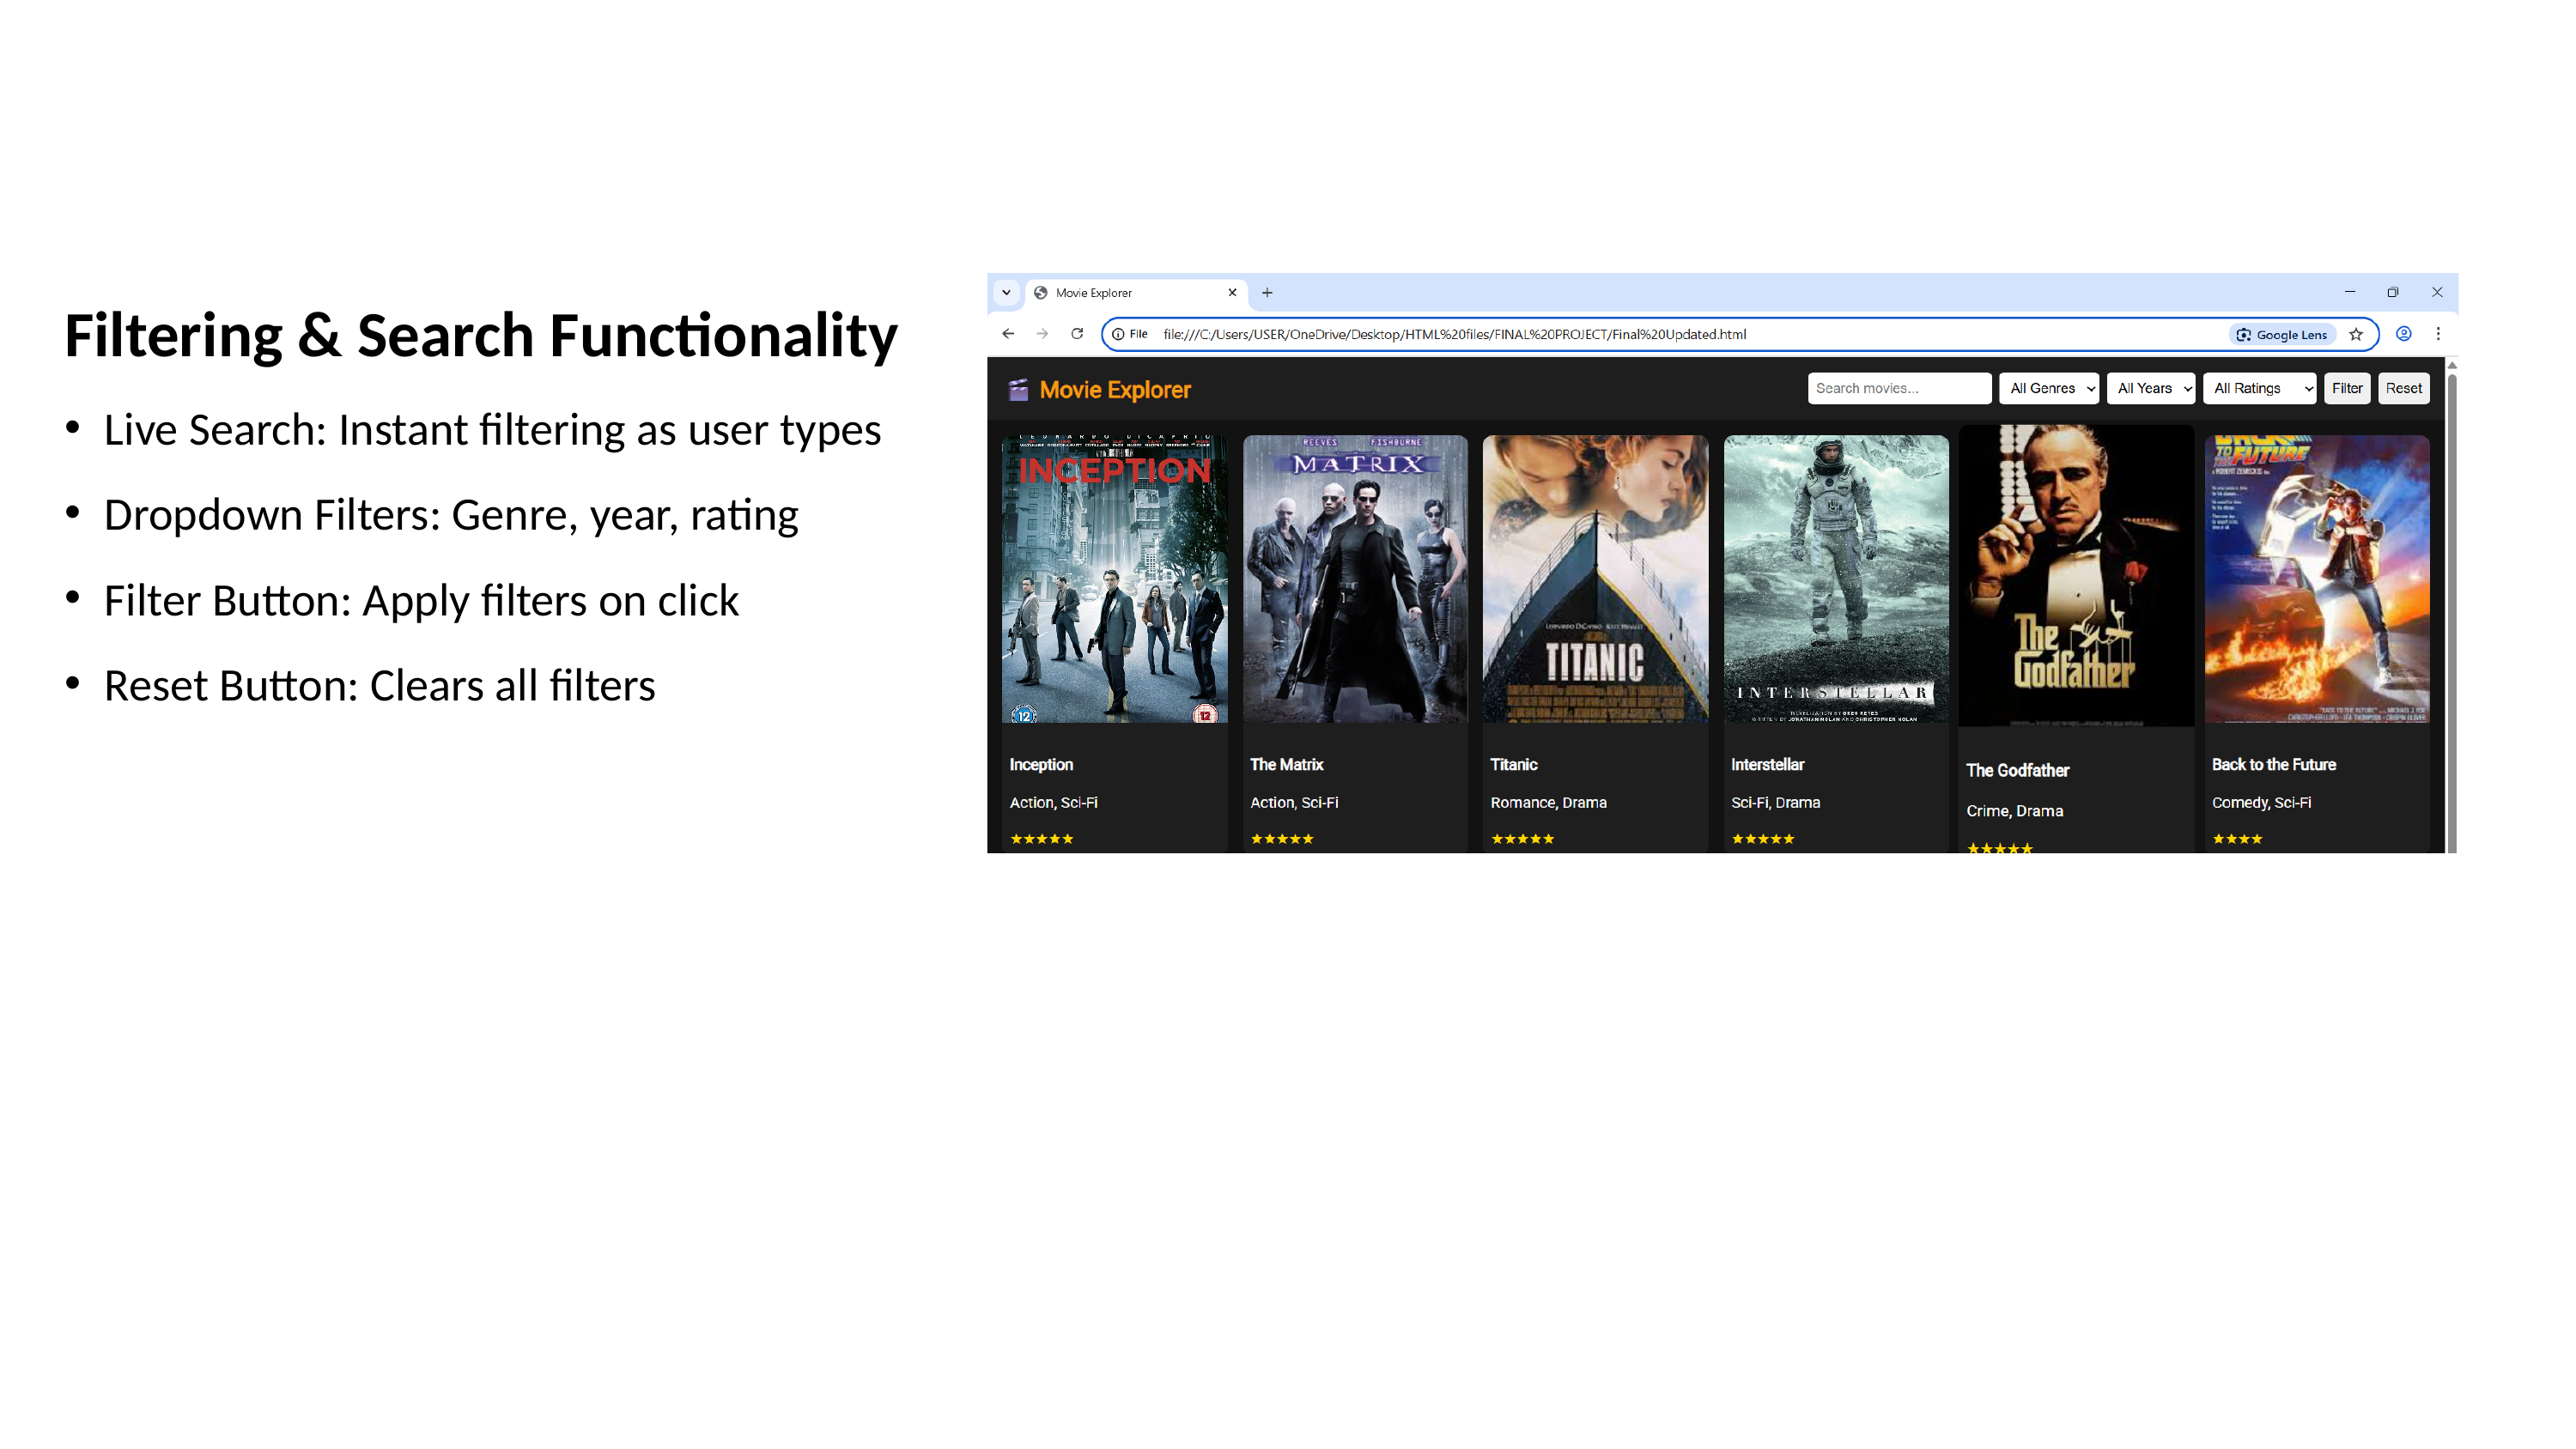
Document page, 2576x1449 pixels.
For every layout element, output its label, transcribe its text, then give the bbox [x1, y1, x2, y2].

picture [987, 273, 2459, 853]
text_box Filtering & Search Functionality Live Search: Instant filtering as user types Dropdown Filters: Genre, year, rating Filter Button: Apply filters on click Reset Button: Clears all filters [64, 284, 983, 800]
